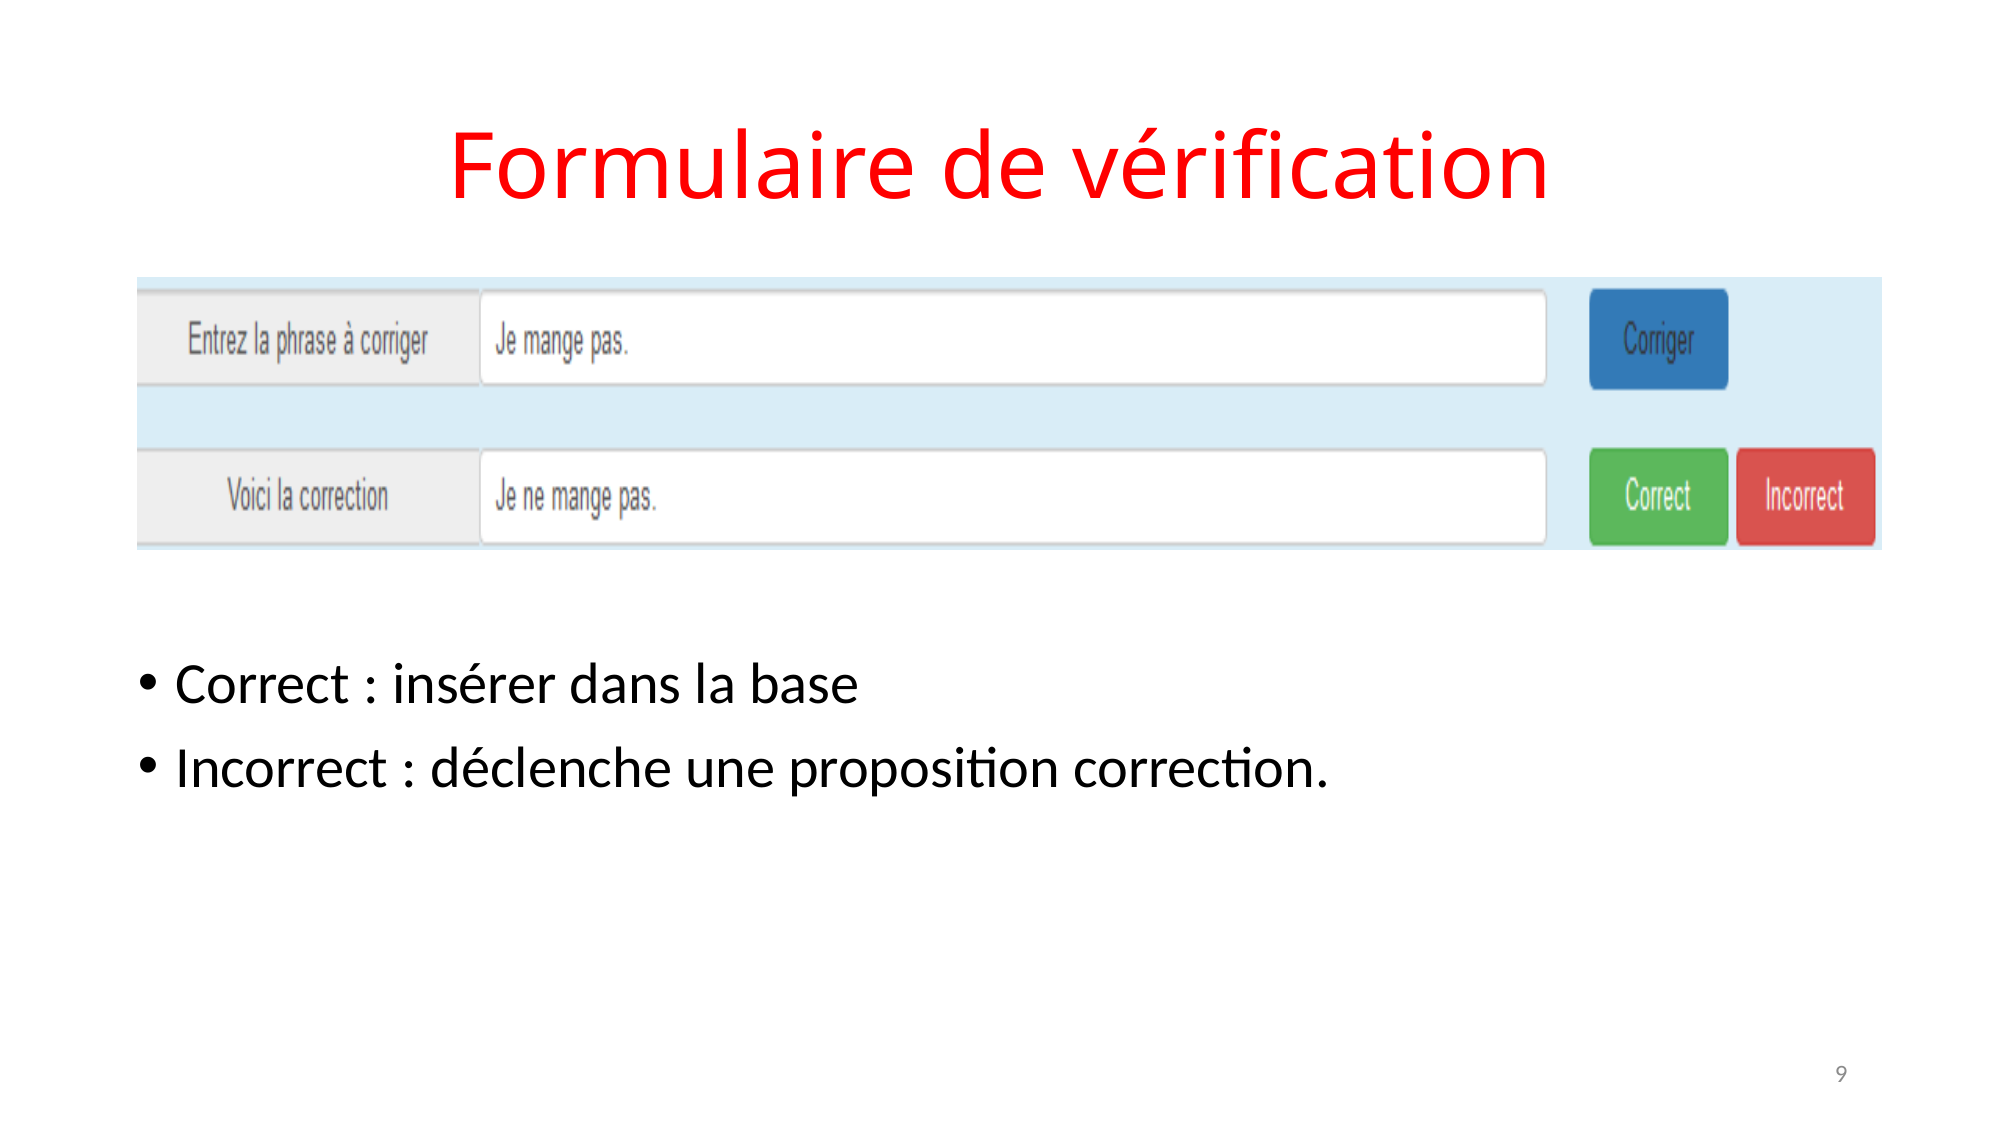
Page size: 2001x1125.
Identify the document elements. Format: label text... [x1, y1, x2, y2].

slide_number 9 [1412, 1042, 1863, 1103]
picture [137, 277, 1882, 550]
title Formulaire de vérification [137, 59, 1863, 277]
list Correct : insérer dans la base Incorrect : déclenche une proposition correction. [123, 645, 1817, 1034]
